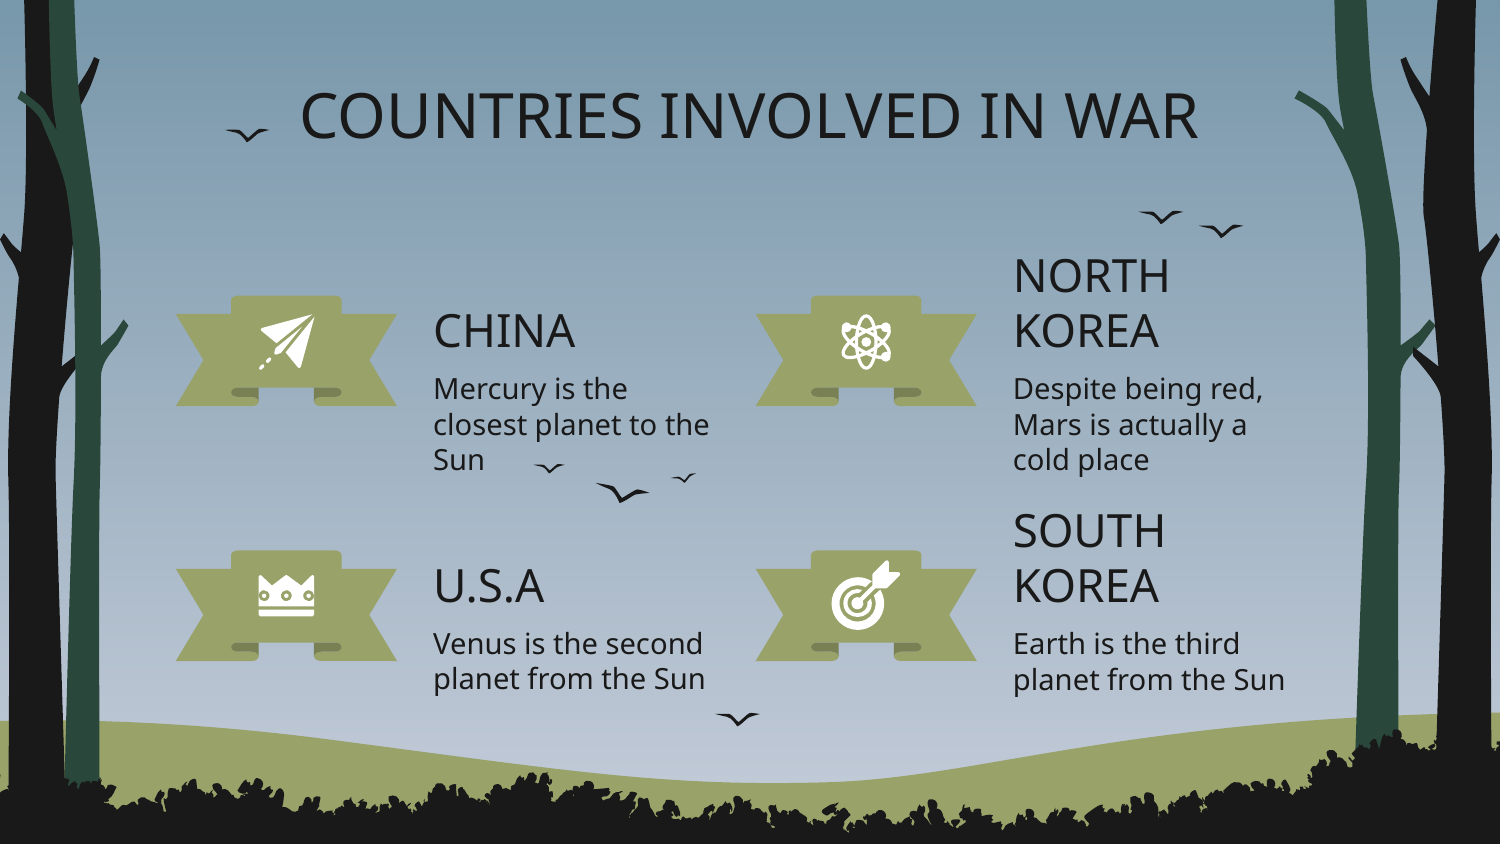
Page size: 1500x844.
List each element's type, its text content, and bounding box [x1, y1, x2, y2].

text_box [1138, 210, 1244, 239]
subtitle CHINA [418, 295, 745, 355]
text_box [811, 387, 838, 399]
subtitle Venus is the second planet from the Sun [418, 612, 528, 698]
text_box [840, 313, 892, 371]
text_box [314, 387, 341, 399]
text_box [258, 574, 315, 617]
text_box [232, 642, 258, 654]
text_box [257, 313, 315, 371]
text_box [894, 642, 921, 654]
subtitle NORTH KOREA [997, 295, 1325, 357]
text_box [533, 463, 761, 727]
subtitle Mercury is the closest planet to the Sun [418, 355, 745, 443]
text_box [755, 295, 977, 407]
title COUNTRIES INVOLVED IN WAR [116, 88, 1383, 167]
text_box [175, 550, 397, 662]
text_box [175, 295, 397, 407]
subtitle U.S.A [418, 550, 528, 612]
subtitle SOUTH KOREA [997, 550, 1325, 612]
subtitle Despite being red, Mars is actually a cold place [997, 357, 1325, 443]
text_box [224, 128, 270, 143]
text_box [831, 559, 902, 631]
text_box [894, 387, 921, 399]
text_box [314, 642, 341, 654]
text_box [766, 550, 977, 662]
subtitle Earth is the third planet from the Sun [997, 612, 1325, 698]
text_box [811, 642, 838, 654]
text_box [232, 387, 258, 399]
